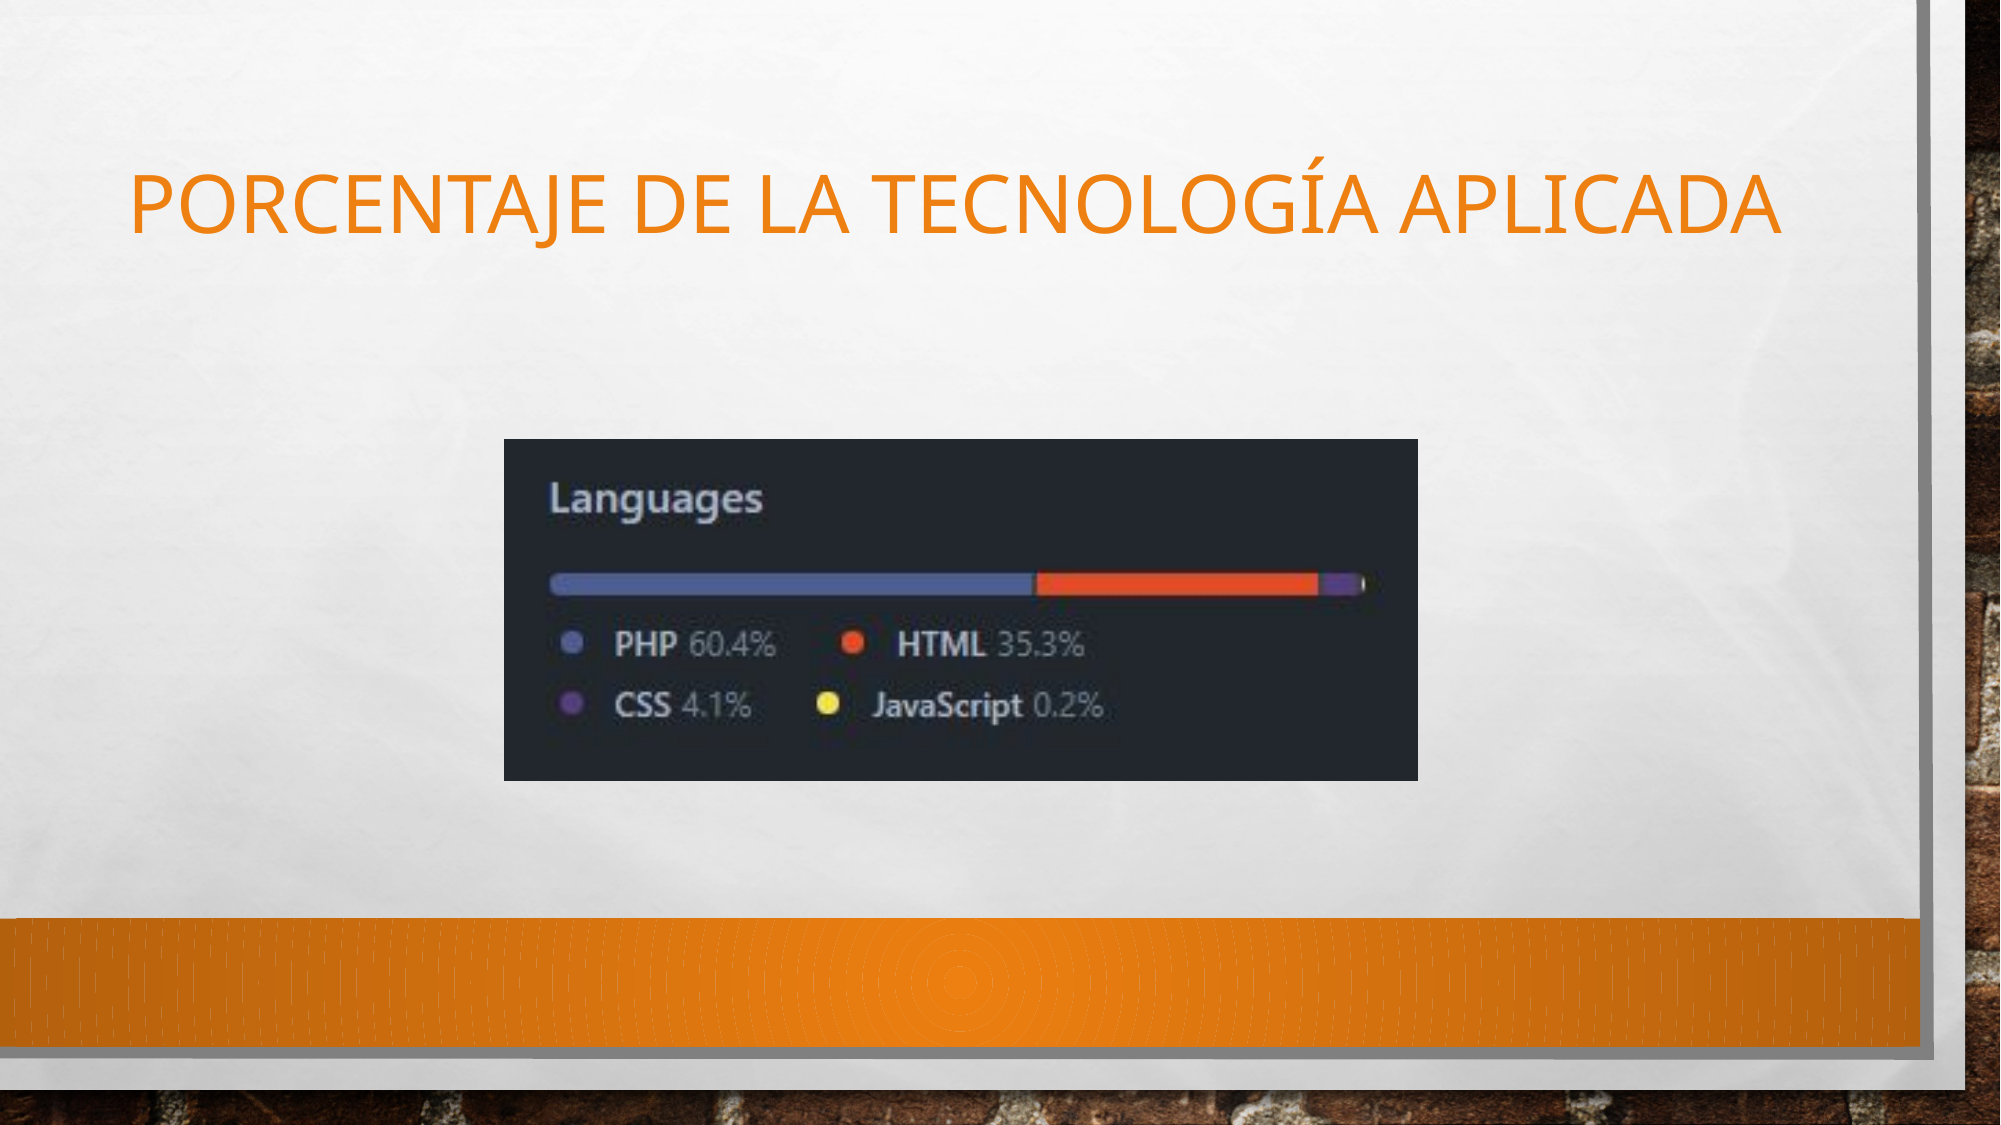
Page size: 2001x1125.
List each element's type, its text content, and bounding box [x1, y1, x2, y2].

title Porcentaje de la tecnología aplicada [112, 112, 1818, 302]
picture [0, 0, 2000, 1125]
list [504, 439, 1418, 781]
